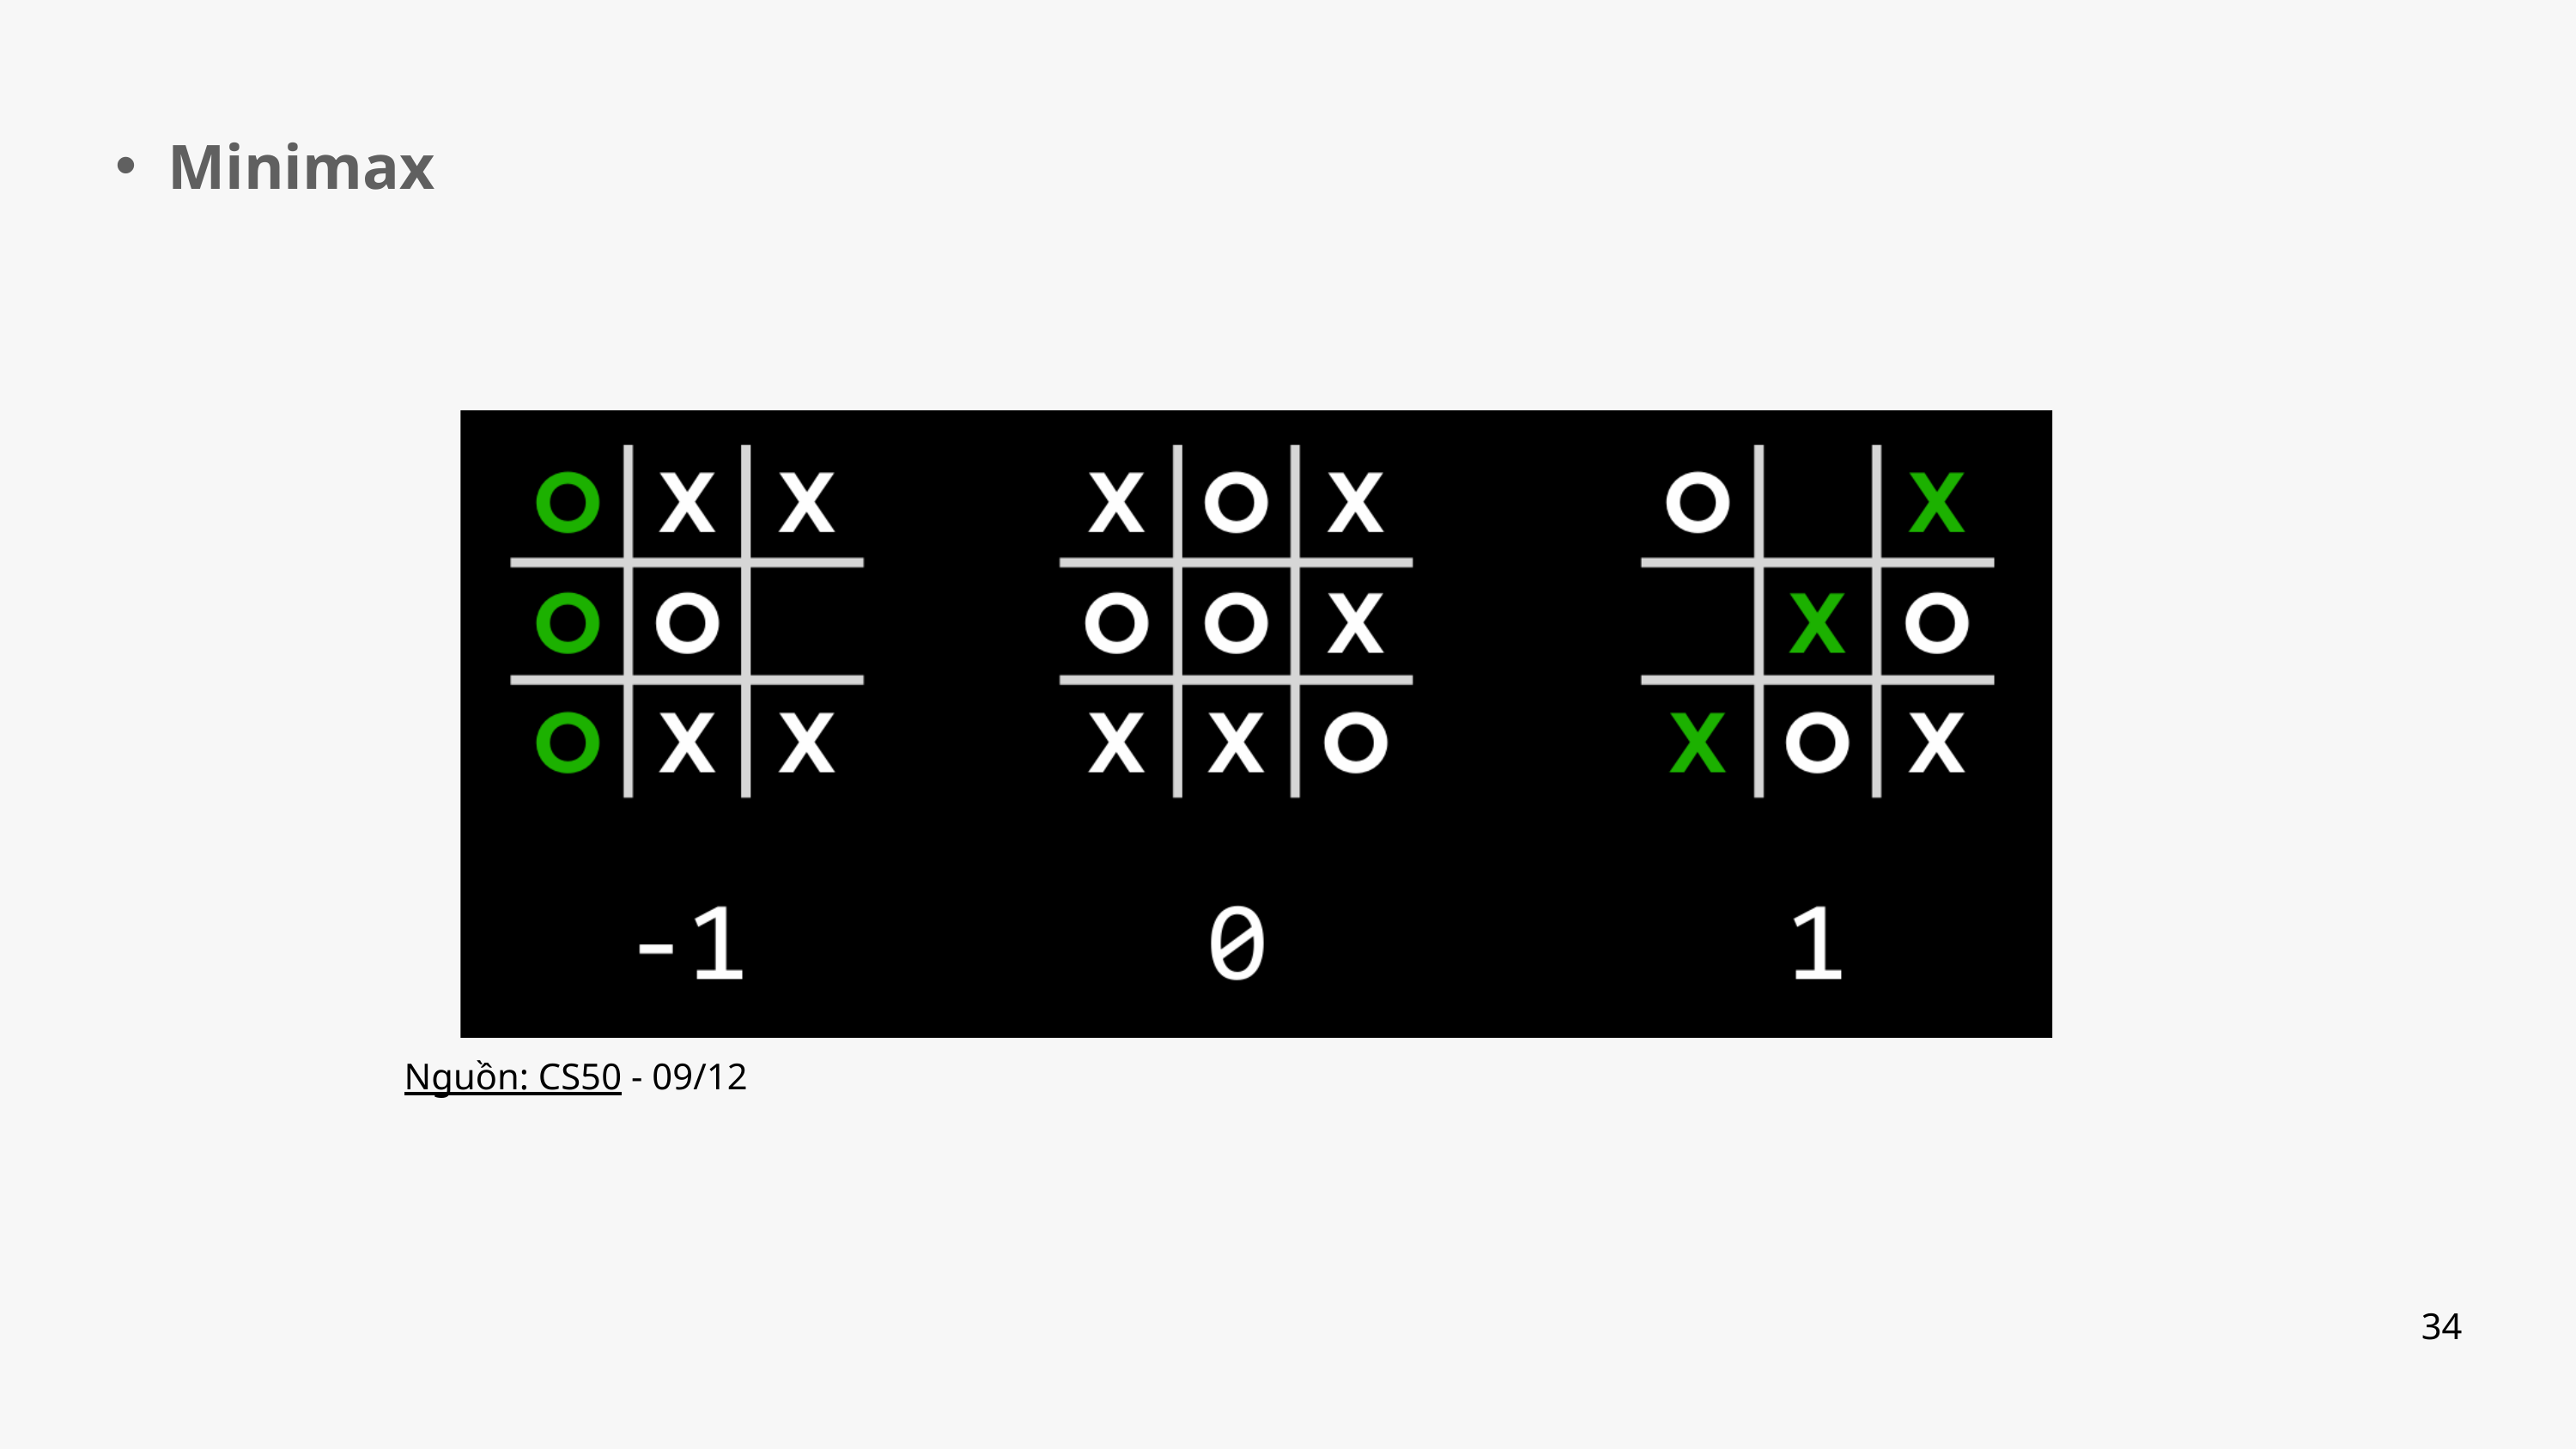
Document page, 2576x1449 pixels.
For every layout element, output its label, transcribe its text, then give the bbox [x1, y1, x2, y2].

text_box 34 [2421, 1296, 2463, 1348]
text_box Minimax [63, 109, 1157, 202]
text_box Nguồn: CS50 - 09/12 [29, 1052, 1123, 1103]
text_box [460, 410, 2053, 1038]
